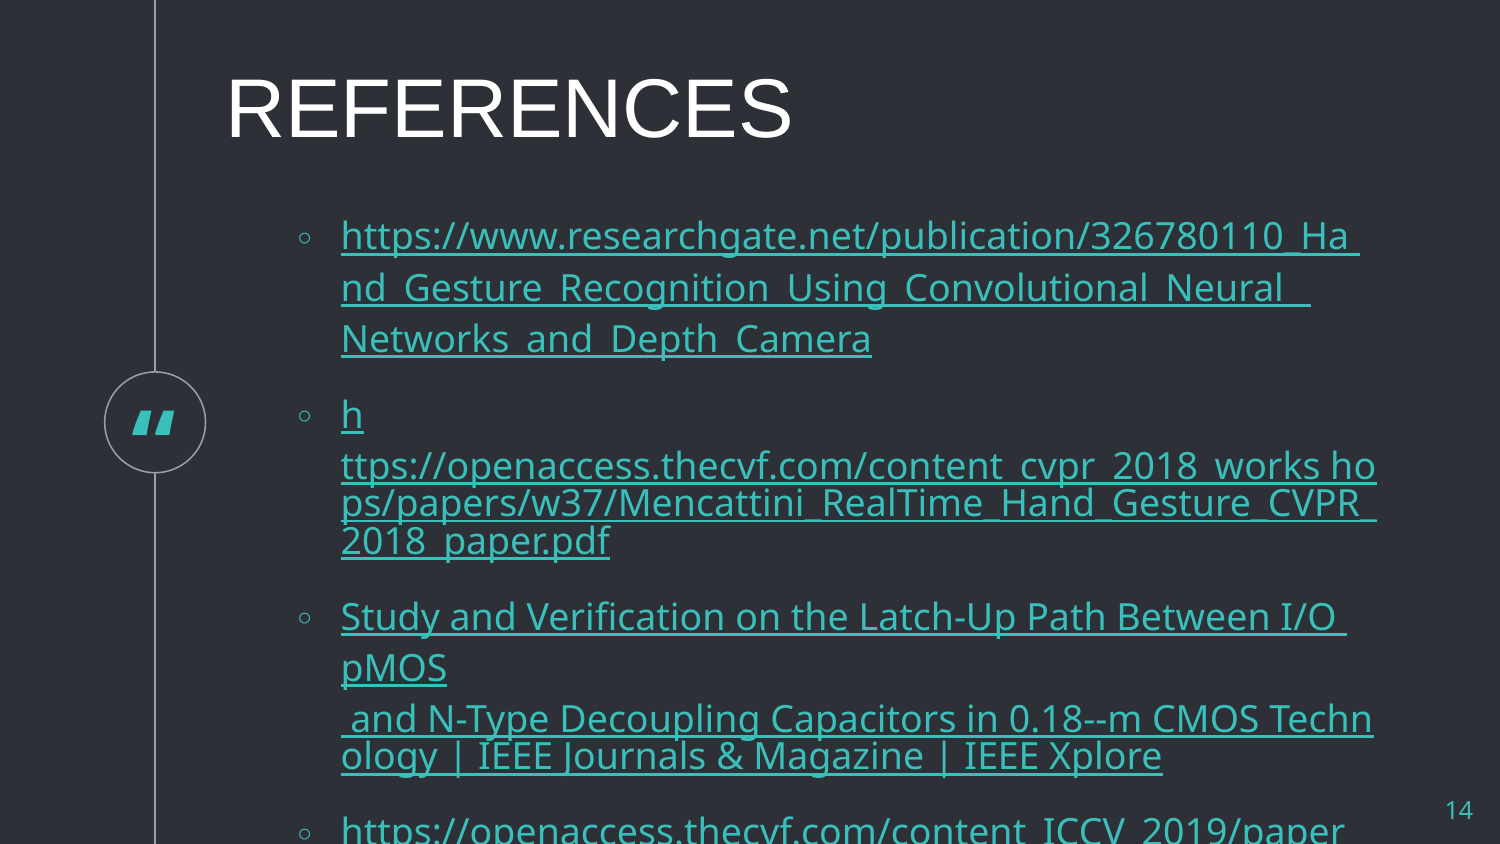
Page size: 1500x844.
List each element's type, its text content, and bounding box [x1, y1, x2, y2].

slide_number 14 [1398, 779, 1489, 832]
text_box https://www.researchgate.net/publication/326780110_Ha nd_Gesture_Recognition_Using_Convolutional_Neural_ Networks_and_Depth_Camera https://openaccess.thecvf.com/content_cvpr_2018_works hops/papers/w37/Mencattini_RealTime_Hand_Gesture_CVPR_2018_paper.pdf Study and Verification on the Latch-Up Path Between I/O pMOS and N-Type Decoupling Capacitors in 0.18--m CMOS Technology | IEEE Journals & Magazine | IEEE Xplore https://openaccess.thecvf.com/content_ICCV_2019/paper [278, 197, 1404, 754]
text_box REFERENCES [210, 46, 1336, 178]
